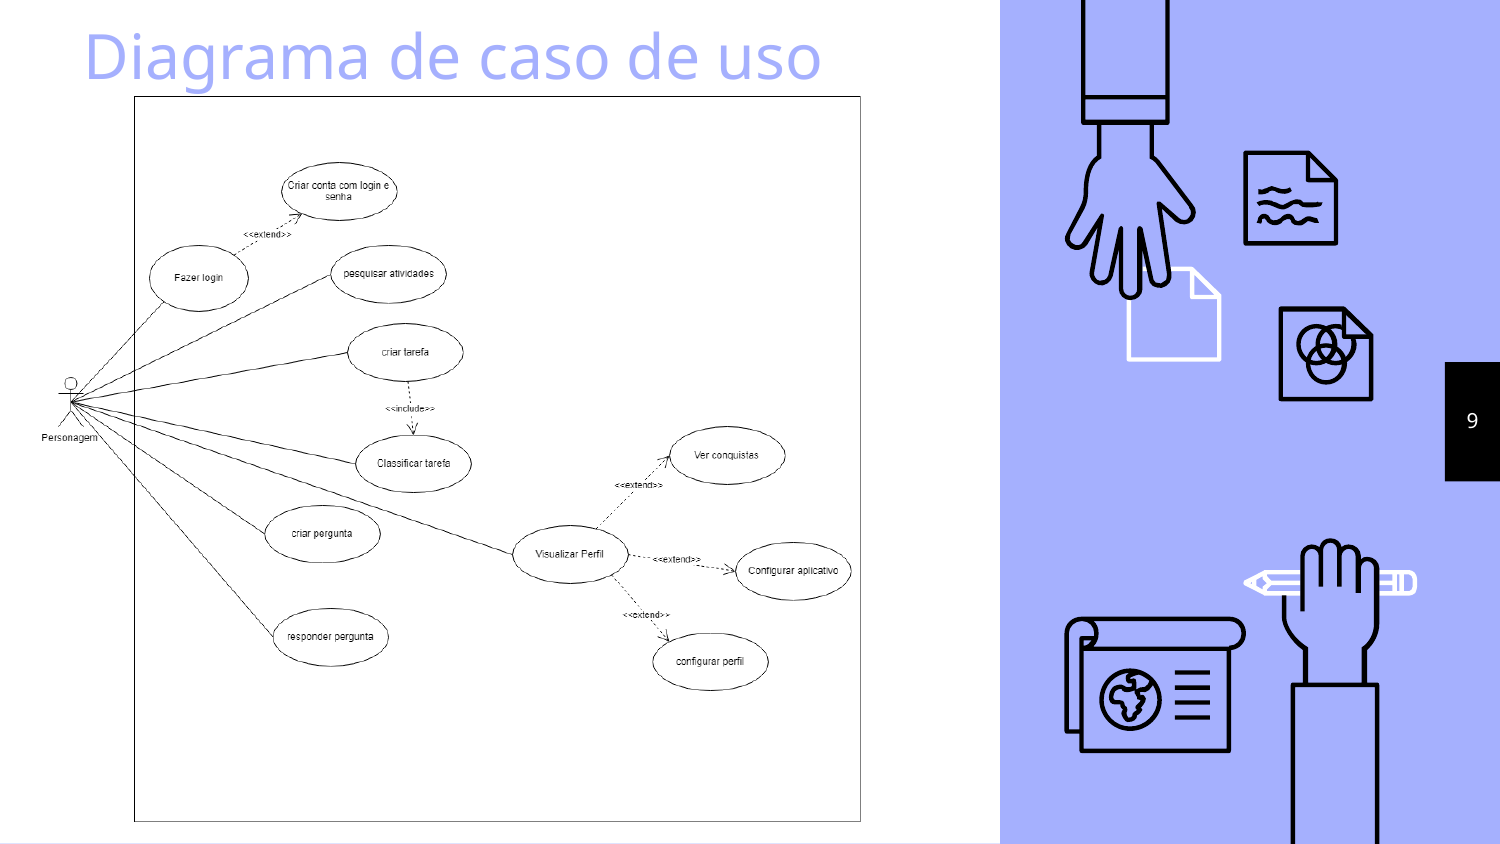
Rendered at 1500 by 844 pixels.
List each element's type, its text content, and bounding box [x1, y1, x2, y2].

picture [42, 96, 861, 823]
title Diagrama de caso de uso [68, 0, 912, 108]
slide_number 9 [1444, 362, 1500, 482]
